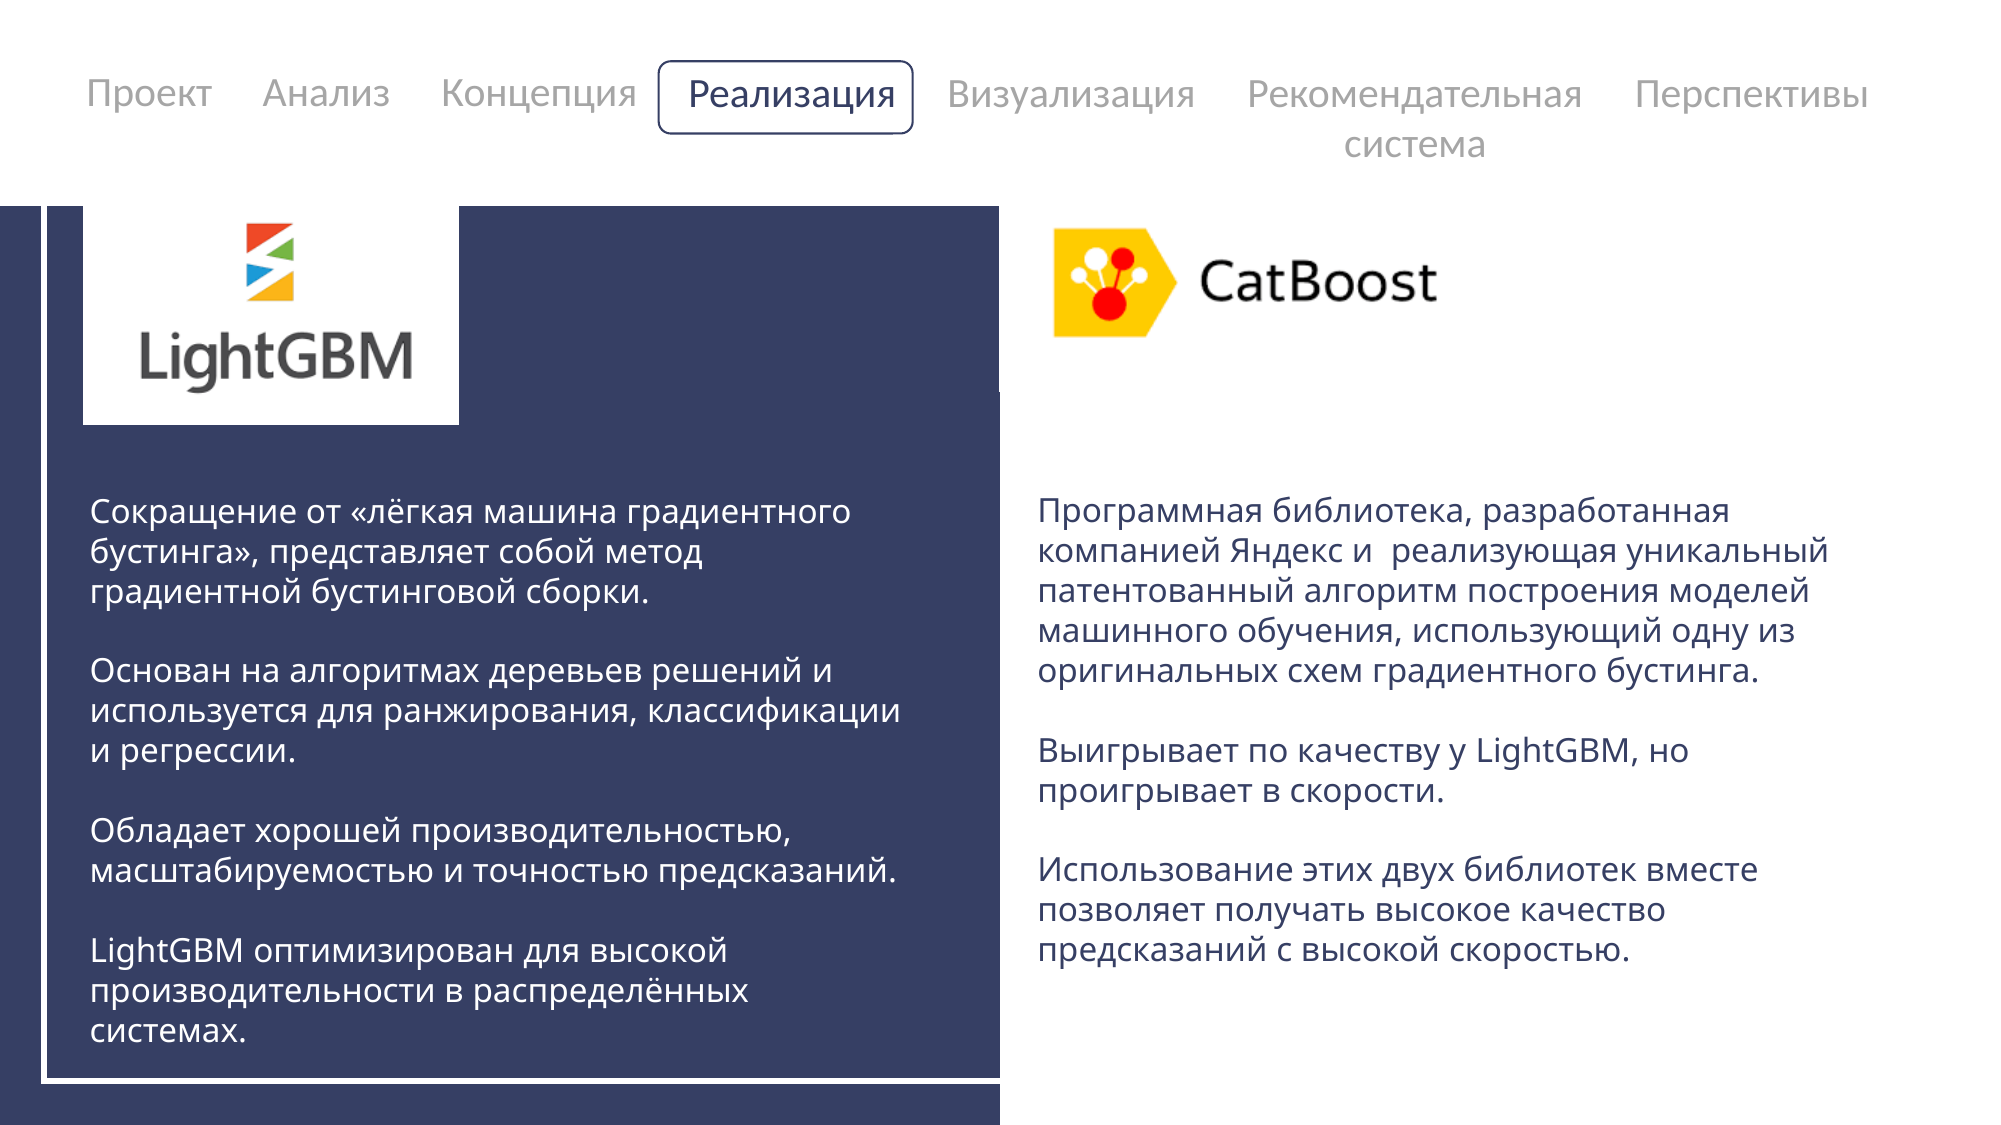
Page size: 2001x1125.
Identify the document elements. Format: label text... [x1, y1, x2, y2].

picture [83, 206, 459, 425]
text_box Реализация [673, 58, 912, 65]
text_box Сокращение от «лёгкая машина градиентного бустинга», представляет собой метод градиентной бустинговой сборки. Основан на алгоритмах деревьев решений и используется для ранжирования, классификации и регрессии. Обладает хорошей производительностью, масштабируемостью и точностью предсказаний. LightGBM оптимизирован для высокой производительности в распределённых системах. [74, 482, 926, 1057]
text_box [0, 205, 1001, 1125]
text_box Визуализация [932, 58, 1211, 124]
text_box Перспективы [1620, 58, 1885, 124]
text_box [657, 60, 914, 135]
text_box Рекомендательная система [1232, 58, 1598, 174]
text_box Концепция [426, 57, 653, 123]
text_box Программная библиотека, разработанная компанией Яндекс и реализующая уникальный патентованный алгоритм построения моделей машинного обучения, использующий одну из оригинальных схем градиентного бустинга. Выигрывает по качеству у LightGBM, но проигрывает в скорости. Использование этих двух библиотек вместе позволяет получать высокое качество предсказаний с высокой скоростью. [1022, 481, 1873, 976]
picture [999, 174, 1521, 392]
text_box [43, 43, 1009, 1082]
text_box Проект [71, 57, 228, 123]
text_box [1009, 43, 1957, 1082]
text_box Анализ [247, 57, 406, 123]
